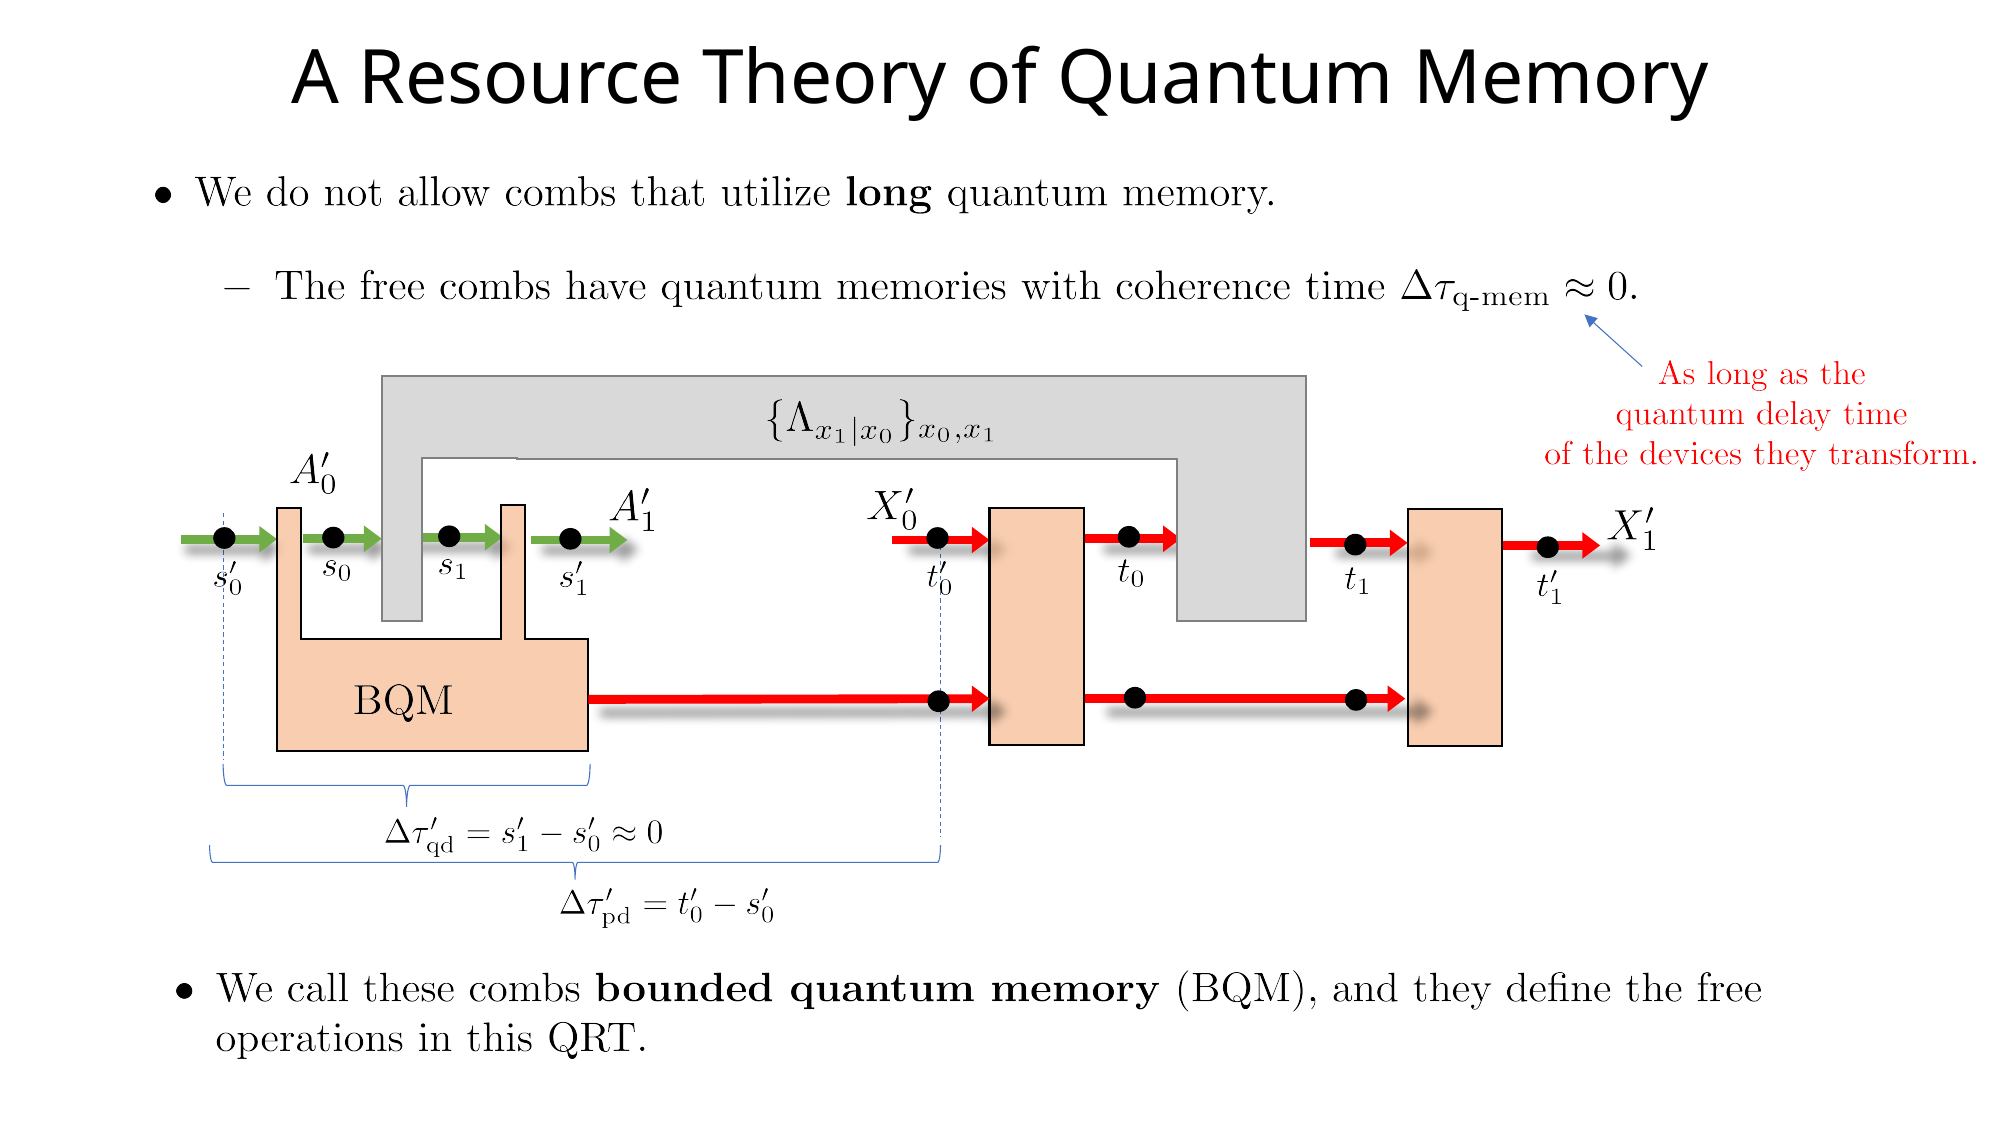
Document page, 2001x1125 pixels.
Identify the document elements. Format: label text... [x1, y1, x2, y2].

picture [224, 269, 1636, 312]
text_box [988, 507, 1085, 746]
picture [323, 560, 350, 581]
picture [867, 488, 916, 531]
picture [767, 399, 993, 446]
picture [560, 888, 773, 928]
text_box [213, 540, 223, 549]
picture [289, 452, 335, 495]
text_box [927, 700, 940, 713]
text_box [941, 690, 950, 698]
text_box [1117, 525, 1141, 538]
text_box [1536, 536, 1559, 545]
picture [385, 817, 662, 857]
text_box [322, 539, 345, 549]
picture [1118, 559, 1143, 587]
picture [927, 561, 951, 595]
text_box [438, 525, 461, 537]
text_box [1118, 539, 1140, 548]
text_box [1344, 533, 1367, 542]
picture [176, 970, 1761, 1060]
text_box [1584, 314, 1643, 360]
picture [354, 684, 452, 722]
text_box [213, 527, 223, 539]
text_box [209, 845, 942, 880]
picture [609, 488, 654, 531]
text_box [941, 700, 950, 712]
text_box [928, 690, 940, 698]
text_box [438, 538, 461, 548]
text_box [276, 504, 589, 752]
text_box [941, 541, 949, 549]
title A Resource Theory of Quantum Memory [148, 32, 1852, 127]
picture [1537, 570, 1561, 604]
text_box [1124, 699, 1146, 709]
picture [1607, 507, 1655, 550]
text_box [224, 527, 236, 539]
text_box [1536, 546, 1559, 559]
text_box [222, 763, 591, 807]
text_box [559, 541, 582, 550]
text_box [926, 527, 949, 539]
text_box [1123, 686, 1147, 698]
picture [154, 176, 1273, 214]
text_box [1344, 543, 1367, 556]
text_box [1345, 689, 1367, 698]
text_box [322, 526, 345, 538]
text_box [926, 541, 940, 549]
picture [1545, 360, 1976, 471]
text_box [381, 375, 1307, 622]
text_box [1407, 508, 1503, 747]
picture [1345, 567, 1368, 594]
text_box [224, 540, 236, 549]
picture [439, 559, 465, 579]
text_box [1344, 699, 1368, 711]
picture [214, 561, 241, 595]
text_box [559, 527, 582, 539]
picture [560, 561, 586, 595]
